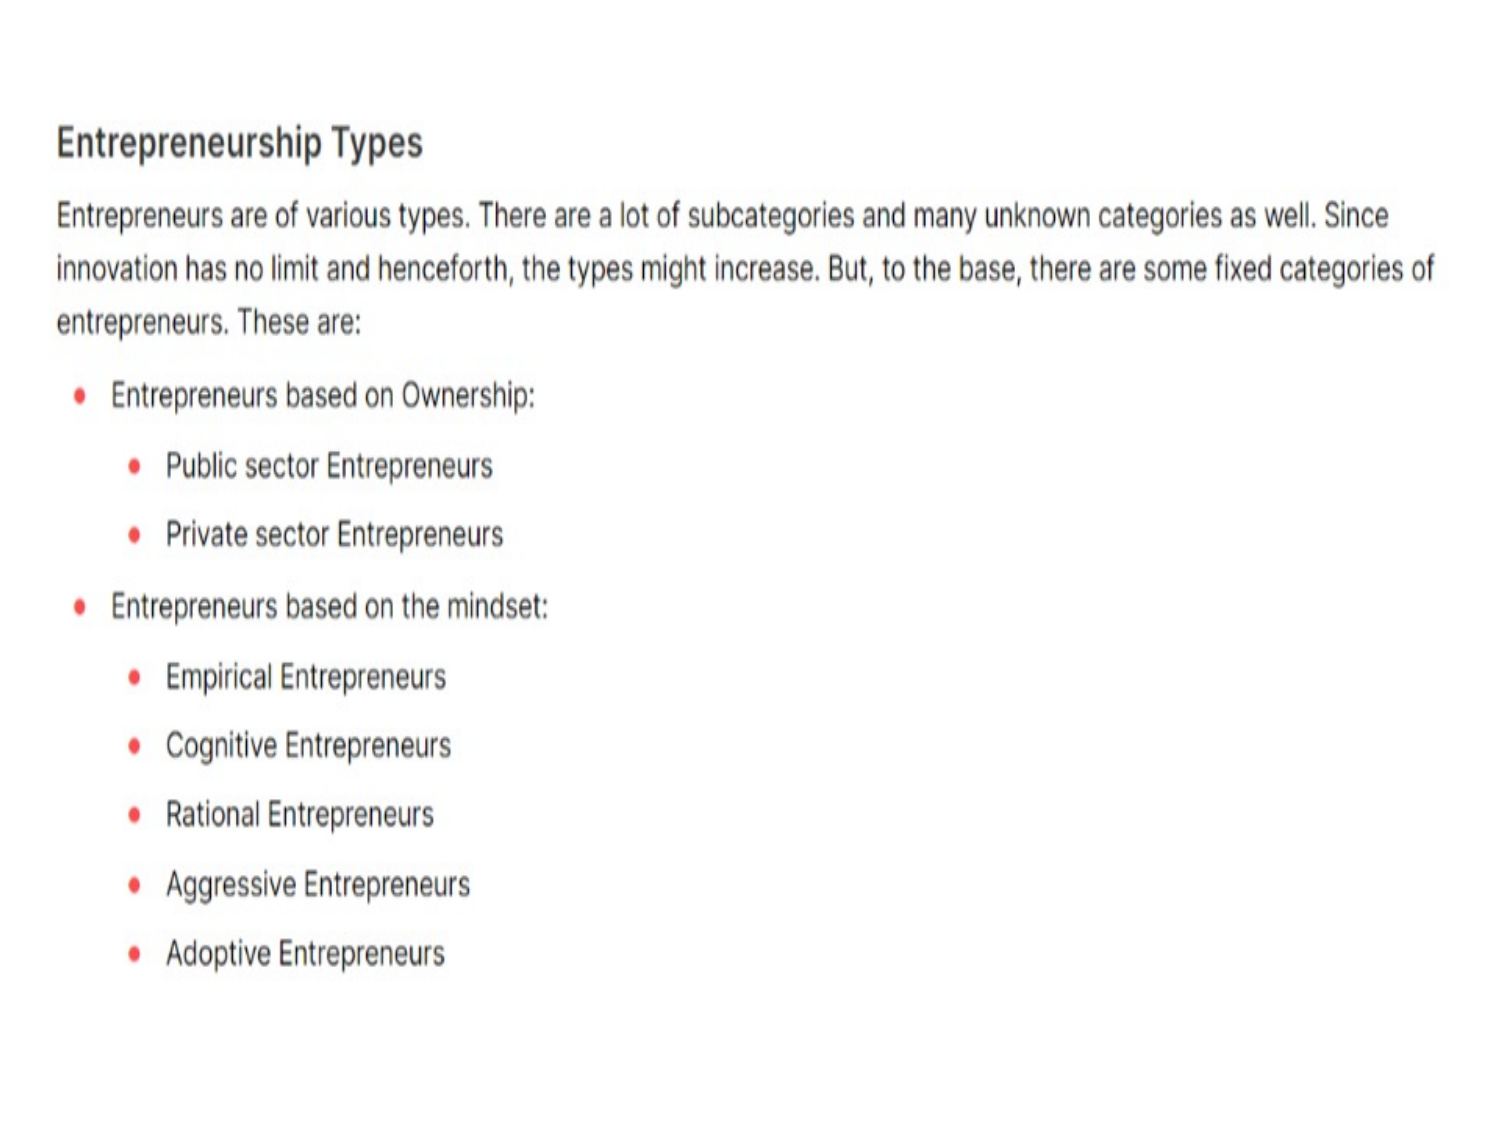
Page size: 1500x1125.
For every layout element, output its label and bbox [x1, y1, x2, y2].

picture [48, 87, 1451, 988]
